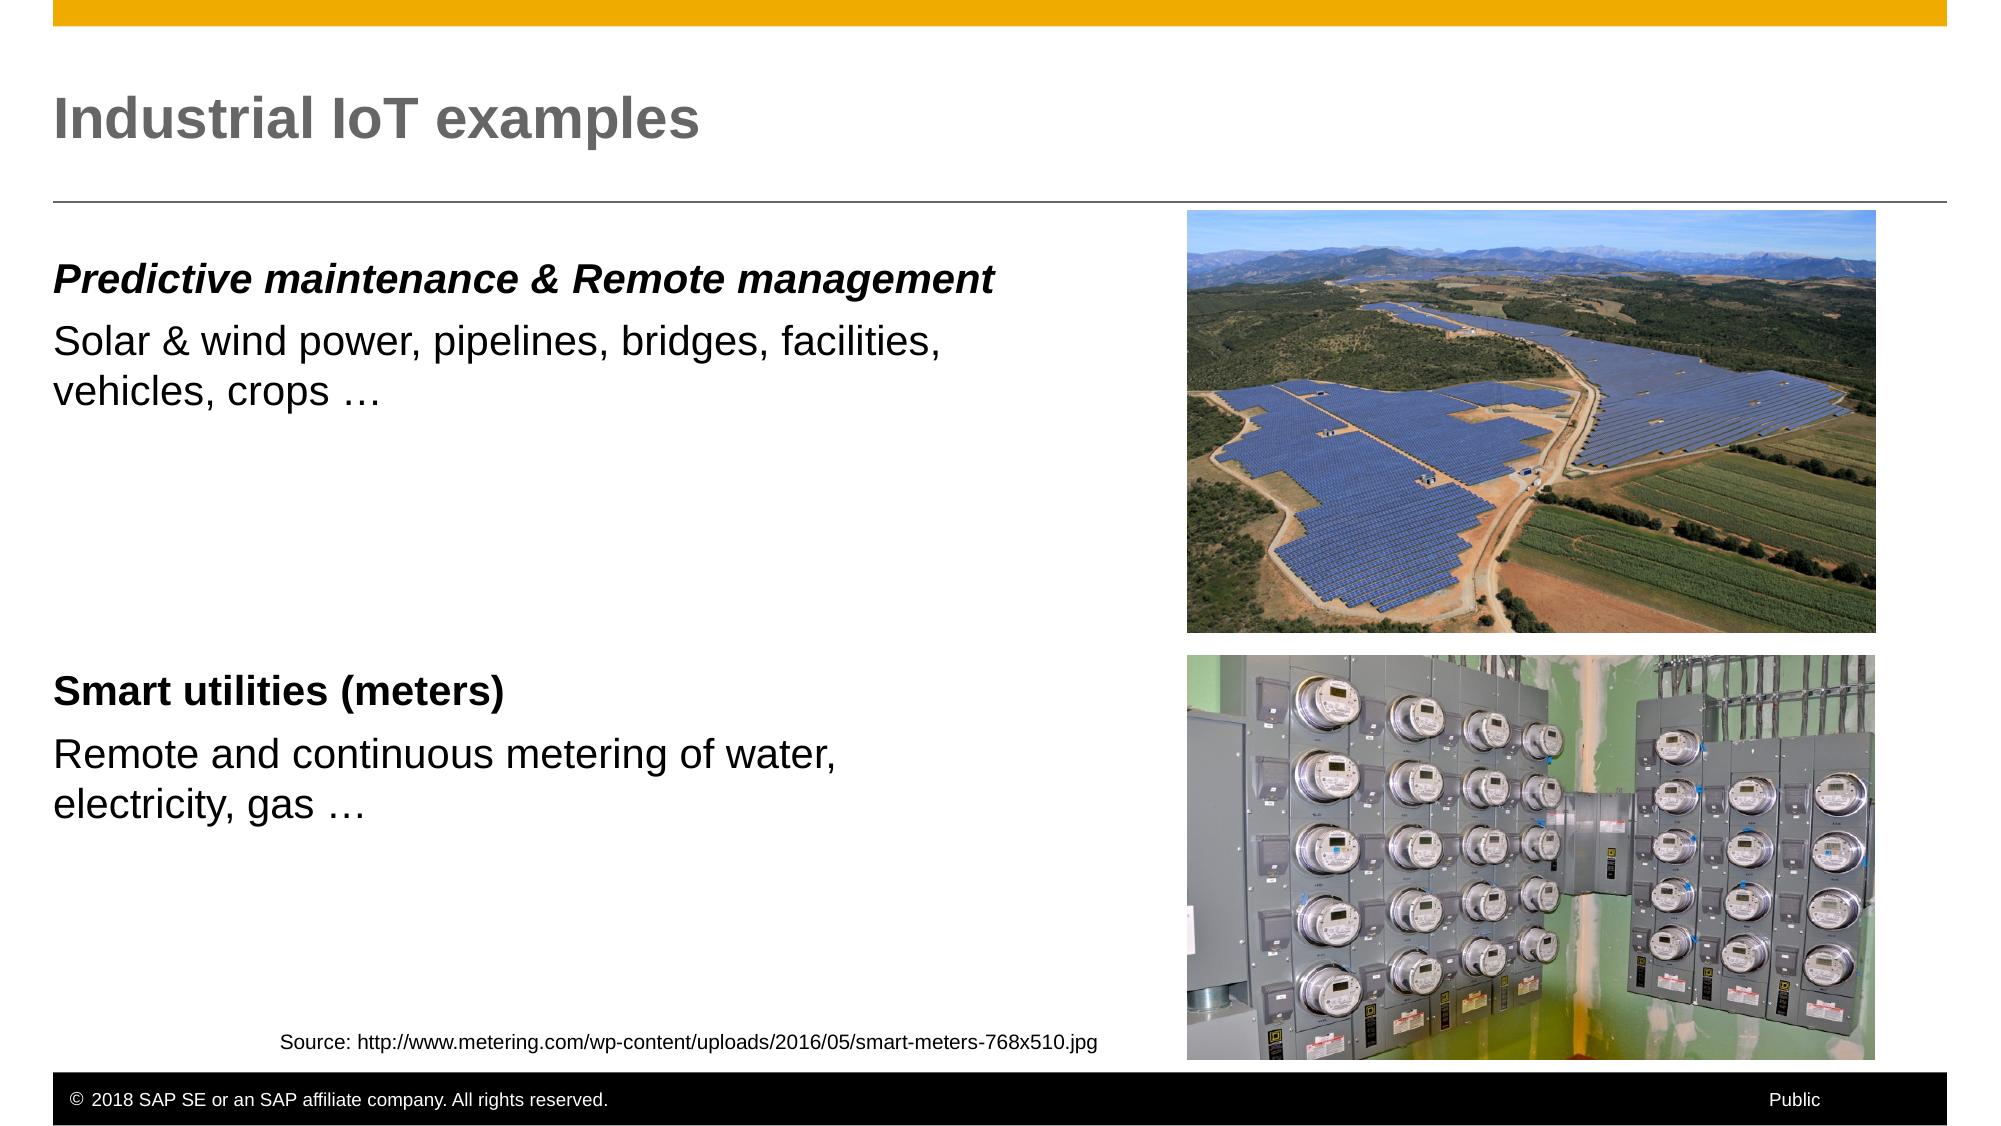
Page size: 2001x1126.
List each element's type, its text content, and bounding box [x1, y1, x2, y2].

text_box Source: http://www.metering.com/wp-content/uploads/2016/05/smart-meters-768x510.jpg [280, 1028, 1099, 1092]
title Industrial IoT examples [53, 53, 1947, 178]
list Predictive maintenance & Remote management Solar & wind power, pipelines, bridges, facilities, vehicles, crops … Smart utilities (meters) Remote and continuous metering of water, electricity, gas … [53, 251, 1004, 1061]
picture [1187, 209, 1876, 634]
picture [1187, 655, 1875, 1061]
